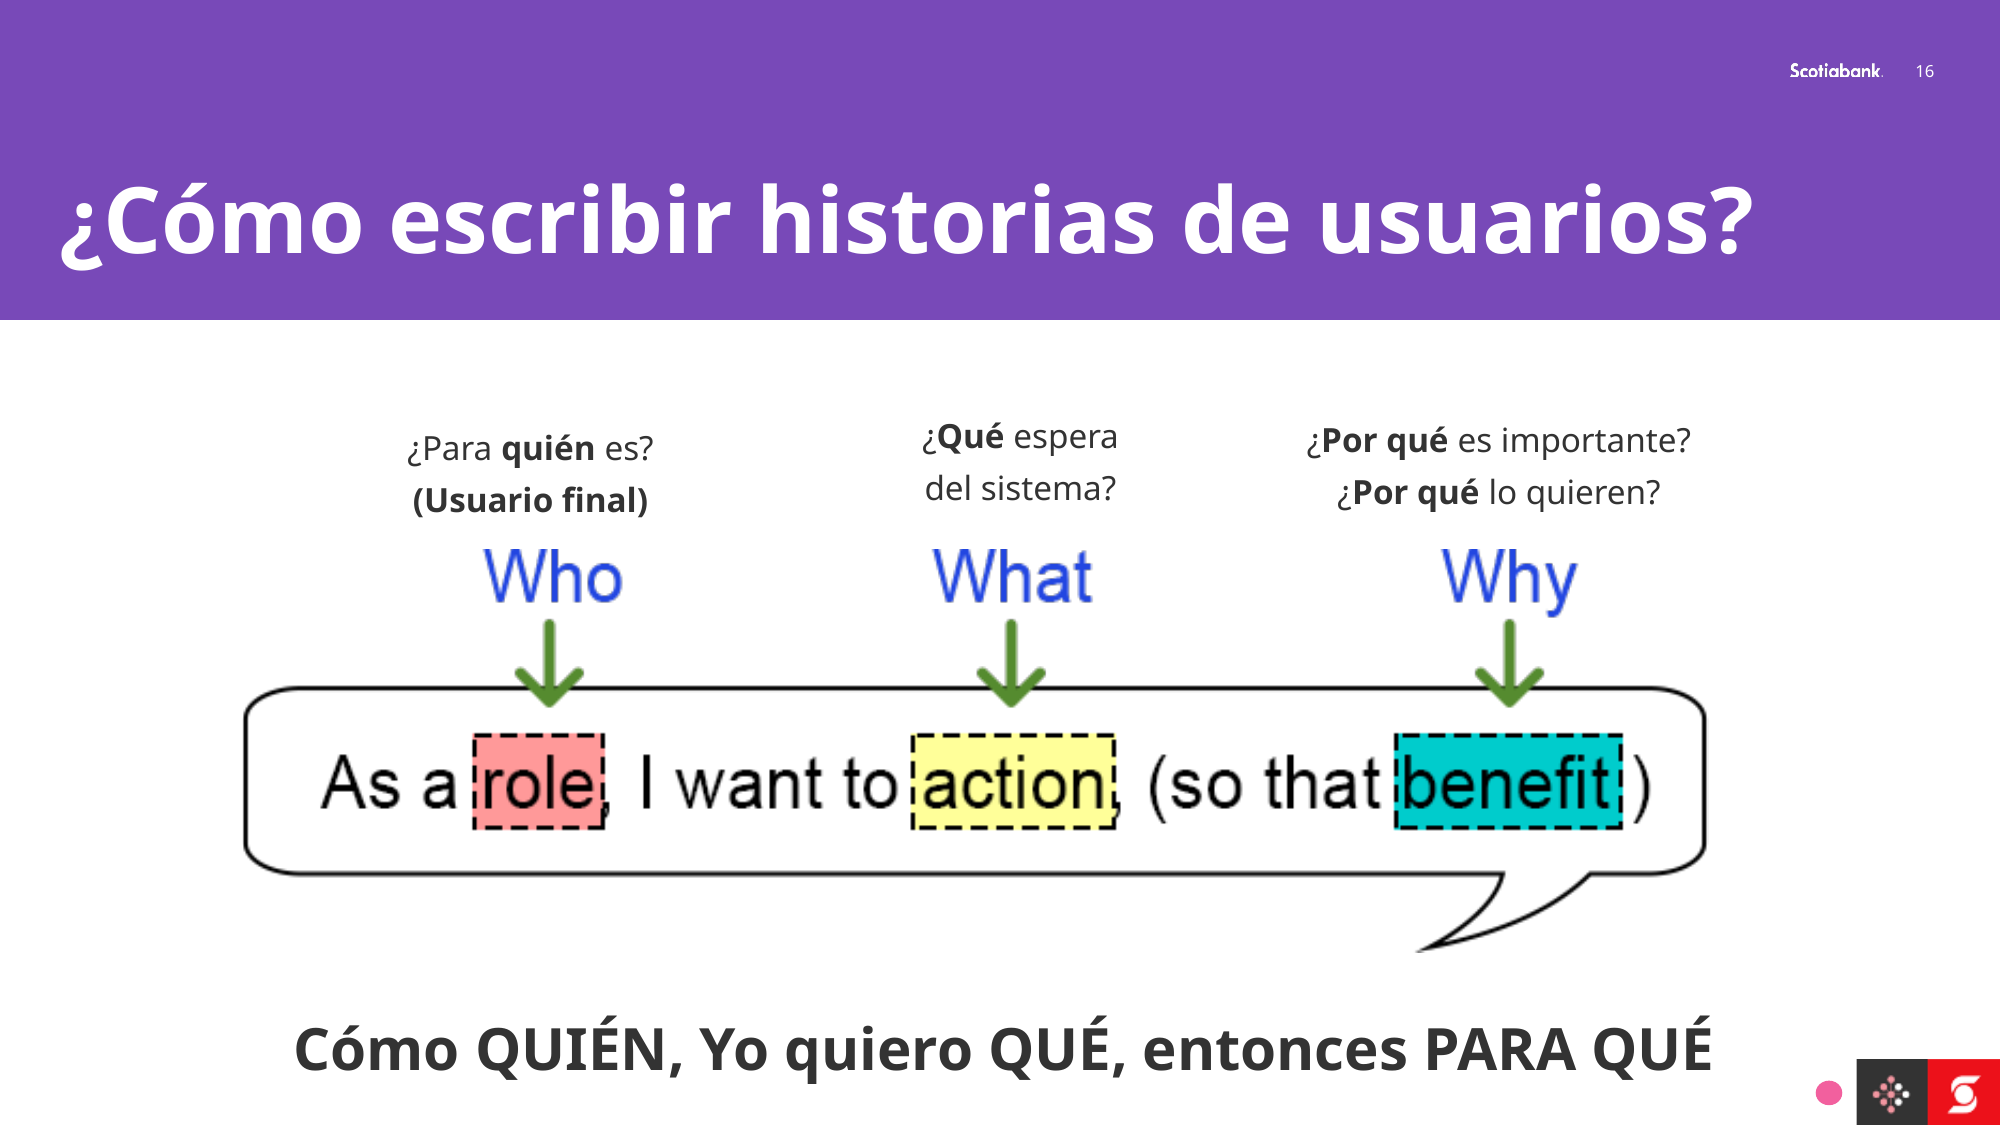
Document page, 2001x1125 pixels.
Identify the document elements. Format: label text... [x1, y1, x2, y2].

text_box ¿Para quién es? (Usuario final) [366, 415, 695, 537]
picture [242, 549, 1709, 953]
text_box ¿Por qué es importante? ¿Por qué lo quieren? [1284, 407, 1714, 532]
text_box ¿Cómo escribir historias de usuarios? [59, 161, 2000, 272]
text_box [1814, 1079, 1844, 1107]
text_box Cómo QUIÉN, Yo quiero QUÉ, entonces PARA QUÉ [24, 977, 1984, 1122]
text_box ¿Qué espera del sistema? [894, 403, 1147, 482]
picture [1856, 1059, 2000, 1125]
